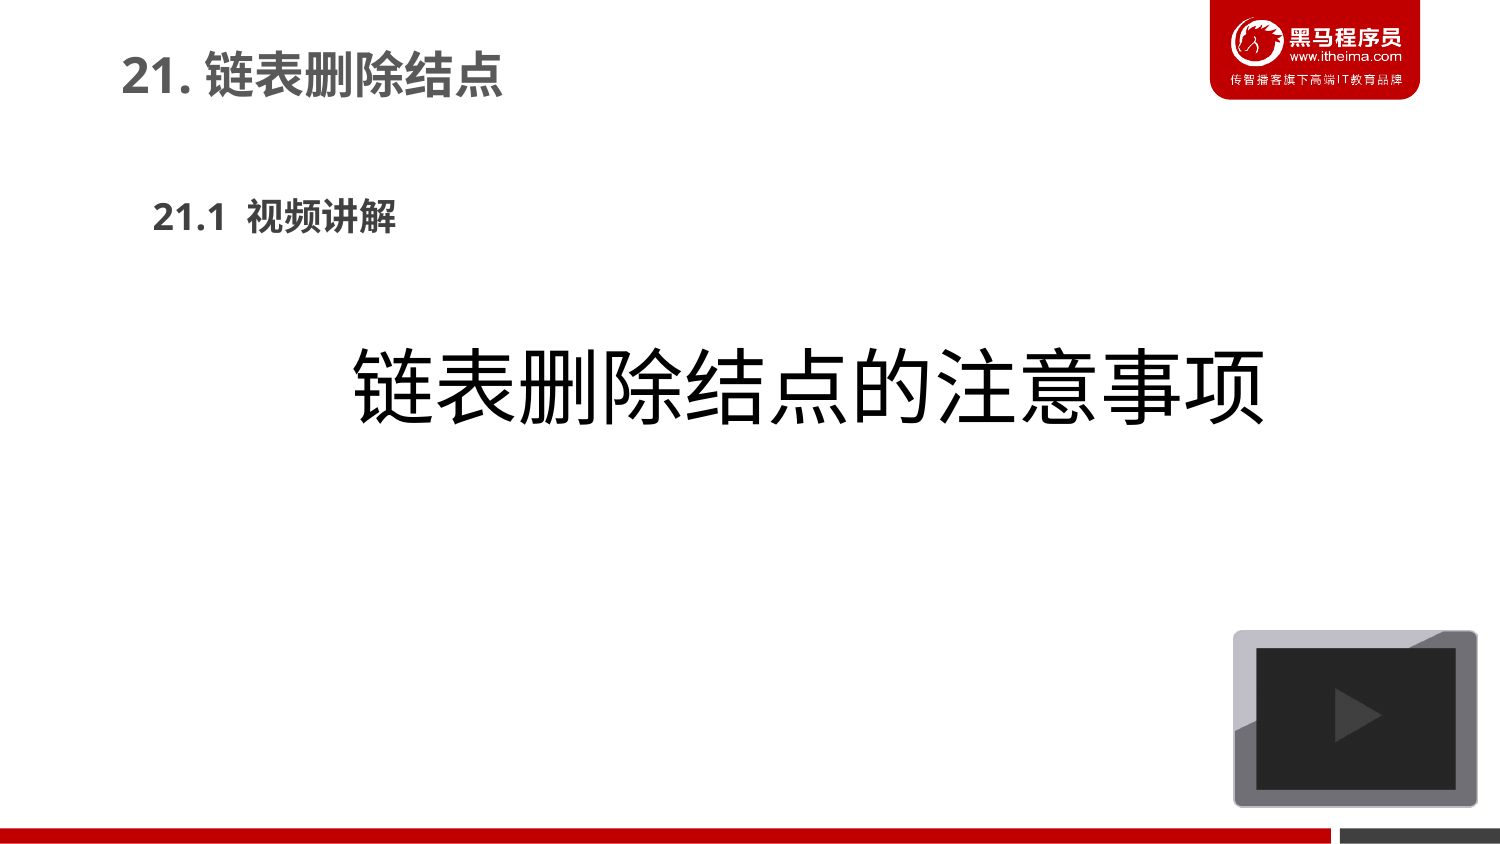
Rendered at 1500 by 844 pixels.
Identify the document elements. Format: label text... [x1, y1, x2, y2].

text_box 链表删除结点的注意事项 [242, 327, 1377, 443]
picture [1232, 630, 1478, 809]
text_box 21.1 视频讲解 [138, 185, 715, 246]
text_box 21.链表删除结点 [110, 10, 994, 144]
picture [1212, 8, 1421, 94]
